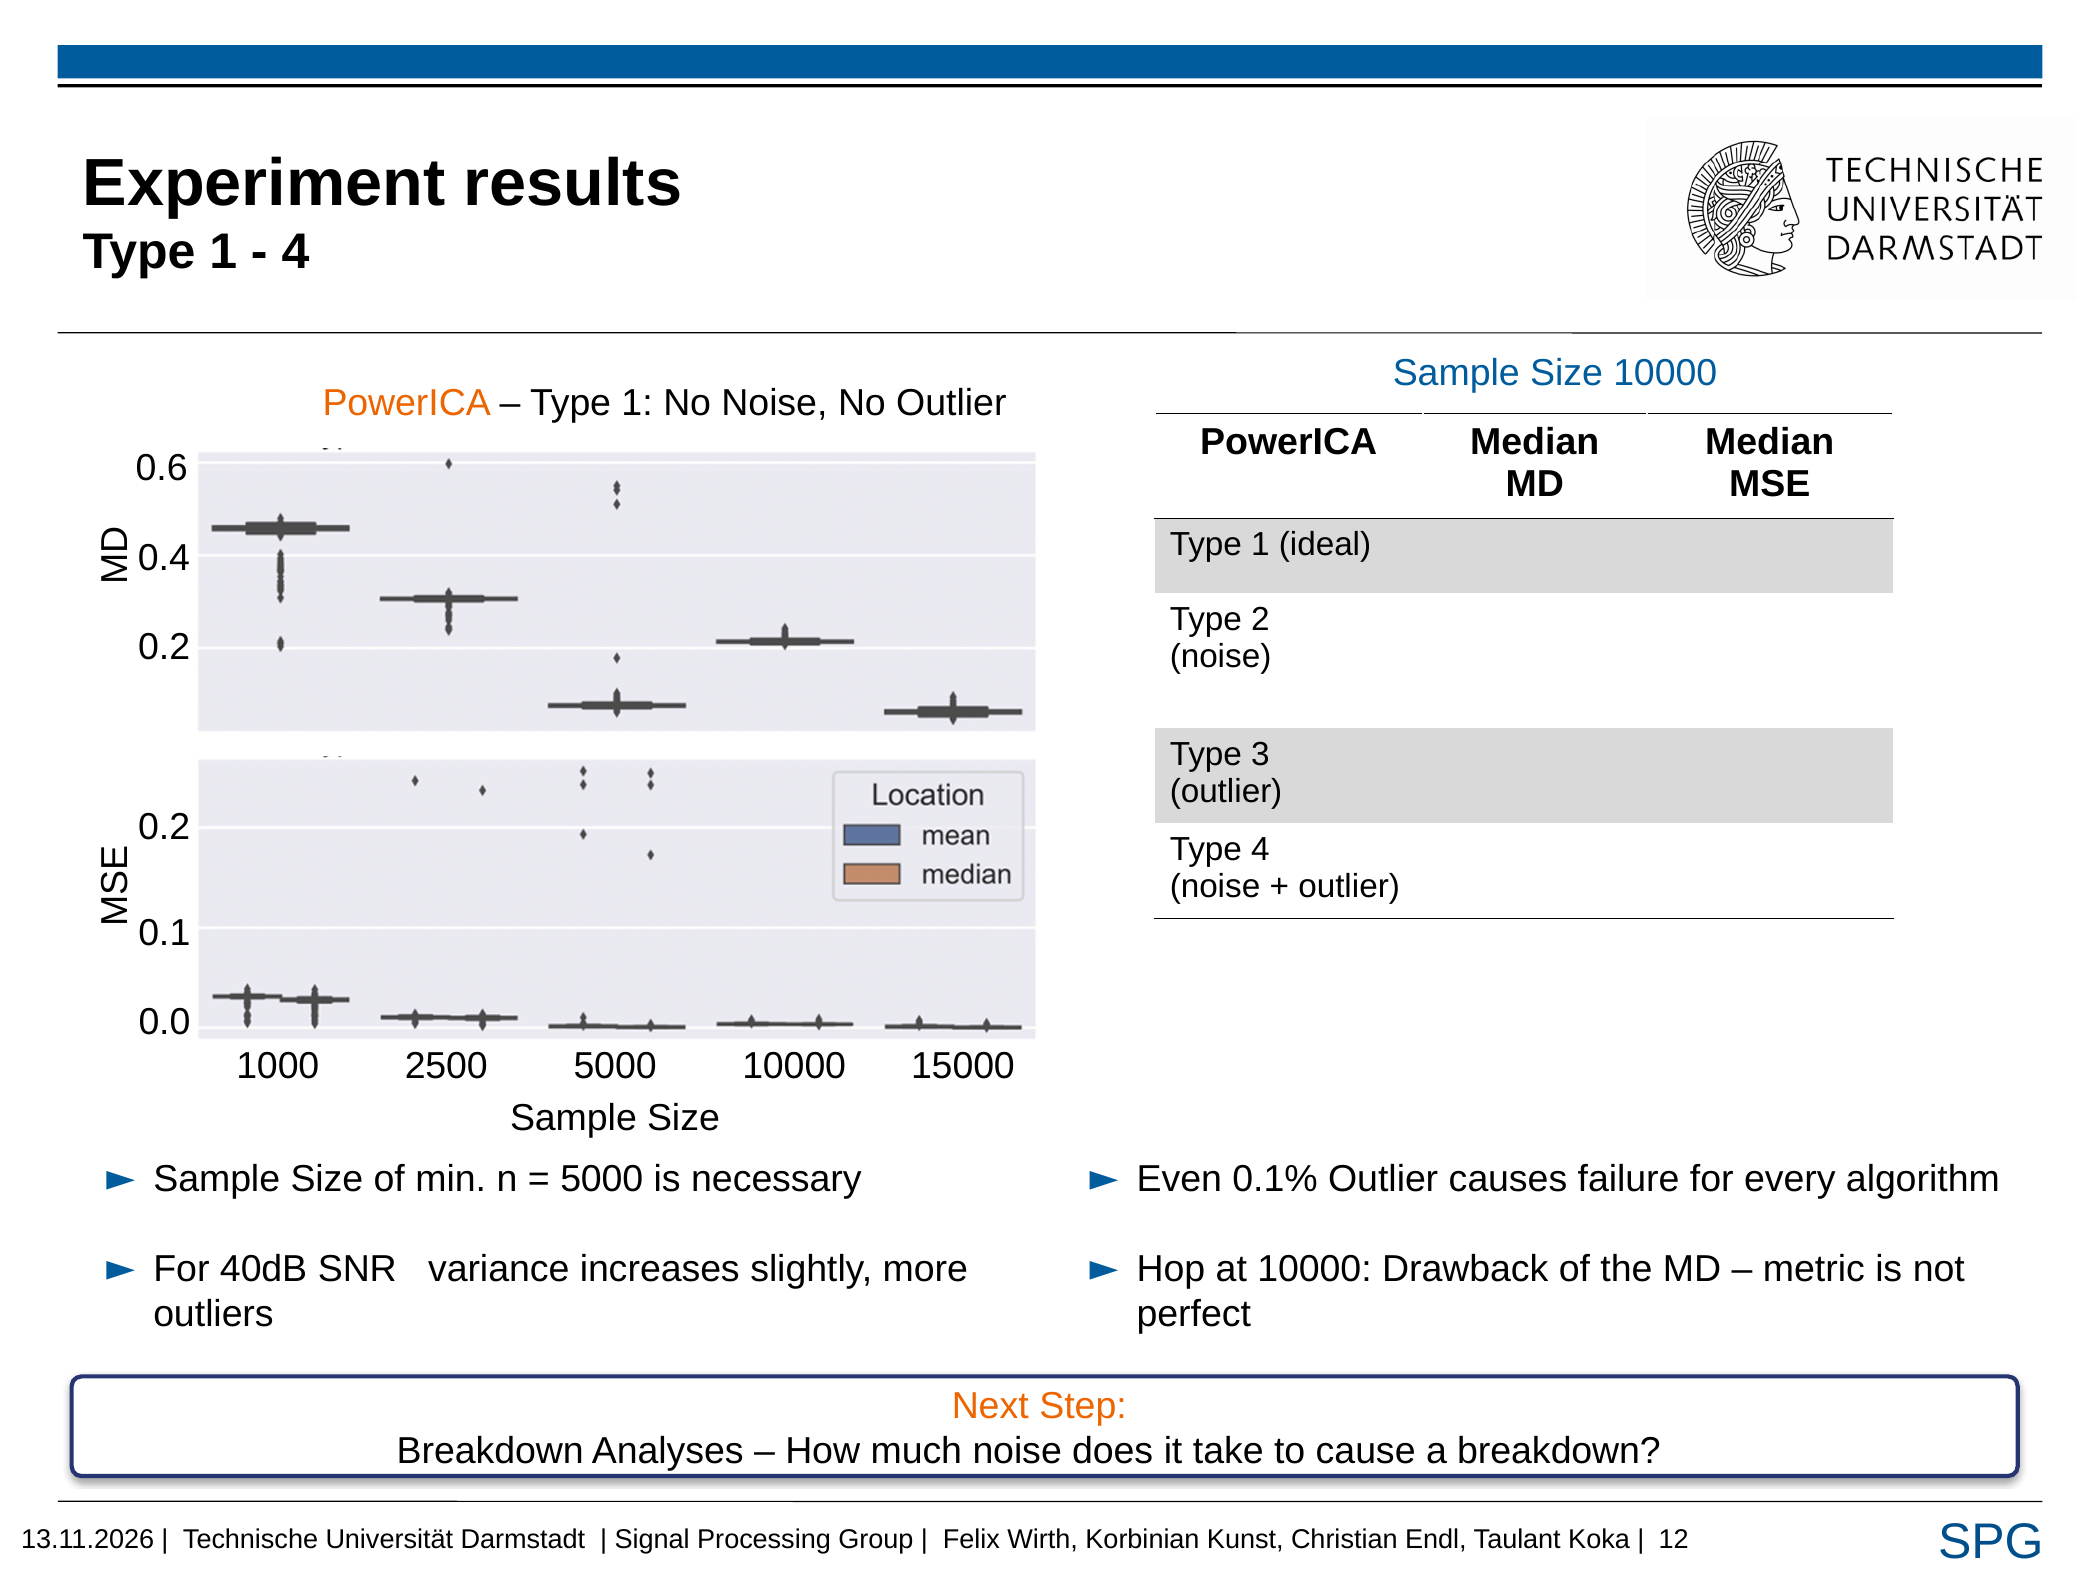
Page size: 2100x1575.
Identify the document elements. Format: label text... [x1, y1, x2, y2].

text_box Next Step: Breakdown Analyses – How much noise does it take to cause a breakdown? [71, 1376, 2018, 1477]
title Experiment results Type 1 - 4 [82, 112, 1662, 306]
picture [1662, 117, 2077, 300]
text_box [81, 370, 1040, 1147]
text_box Even 0.1% Outlier causes failure for every algorithm Hop at 10000: Drawback of the MD – metric is not perfect [1074, 1146, 2018, 1342]
text_box Sample Size 10000 [1378, 340, 1733, 401]
